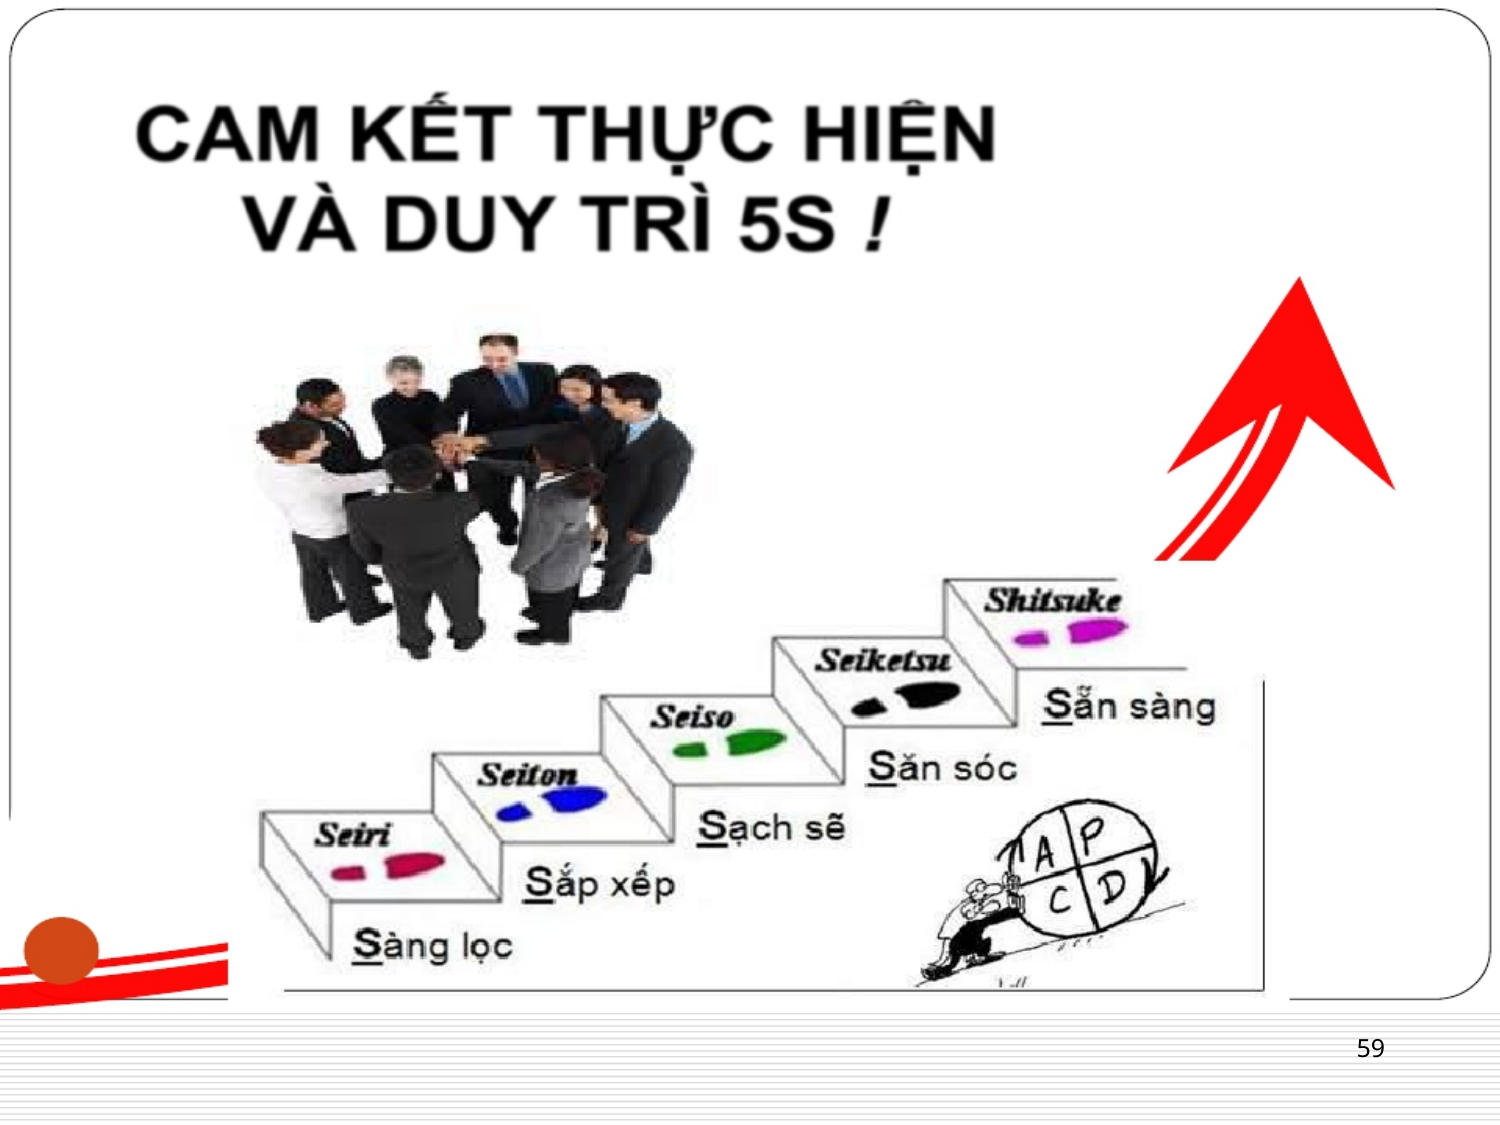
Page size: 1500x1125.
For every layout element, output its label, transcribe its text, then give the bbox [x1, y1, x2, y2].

picture [0, 0, 1500, 1125]
text_box <number> [1074, 1024, 1400, 1103]
